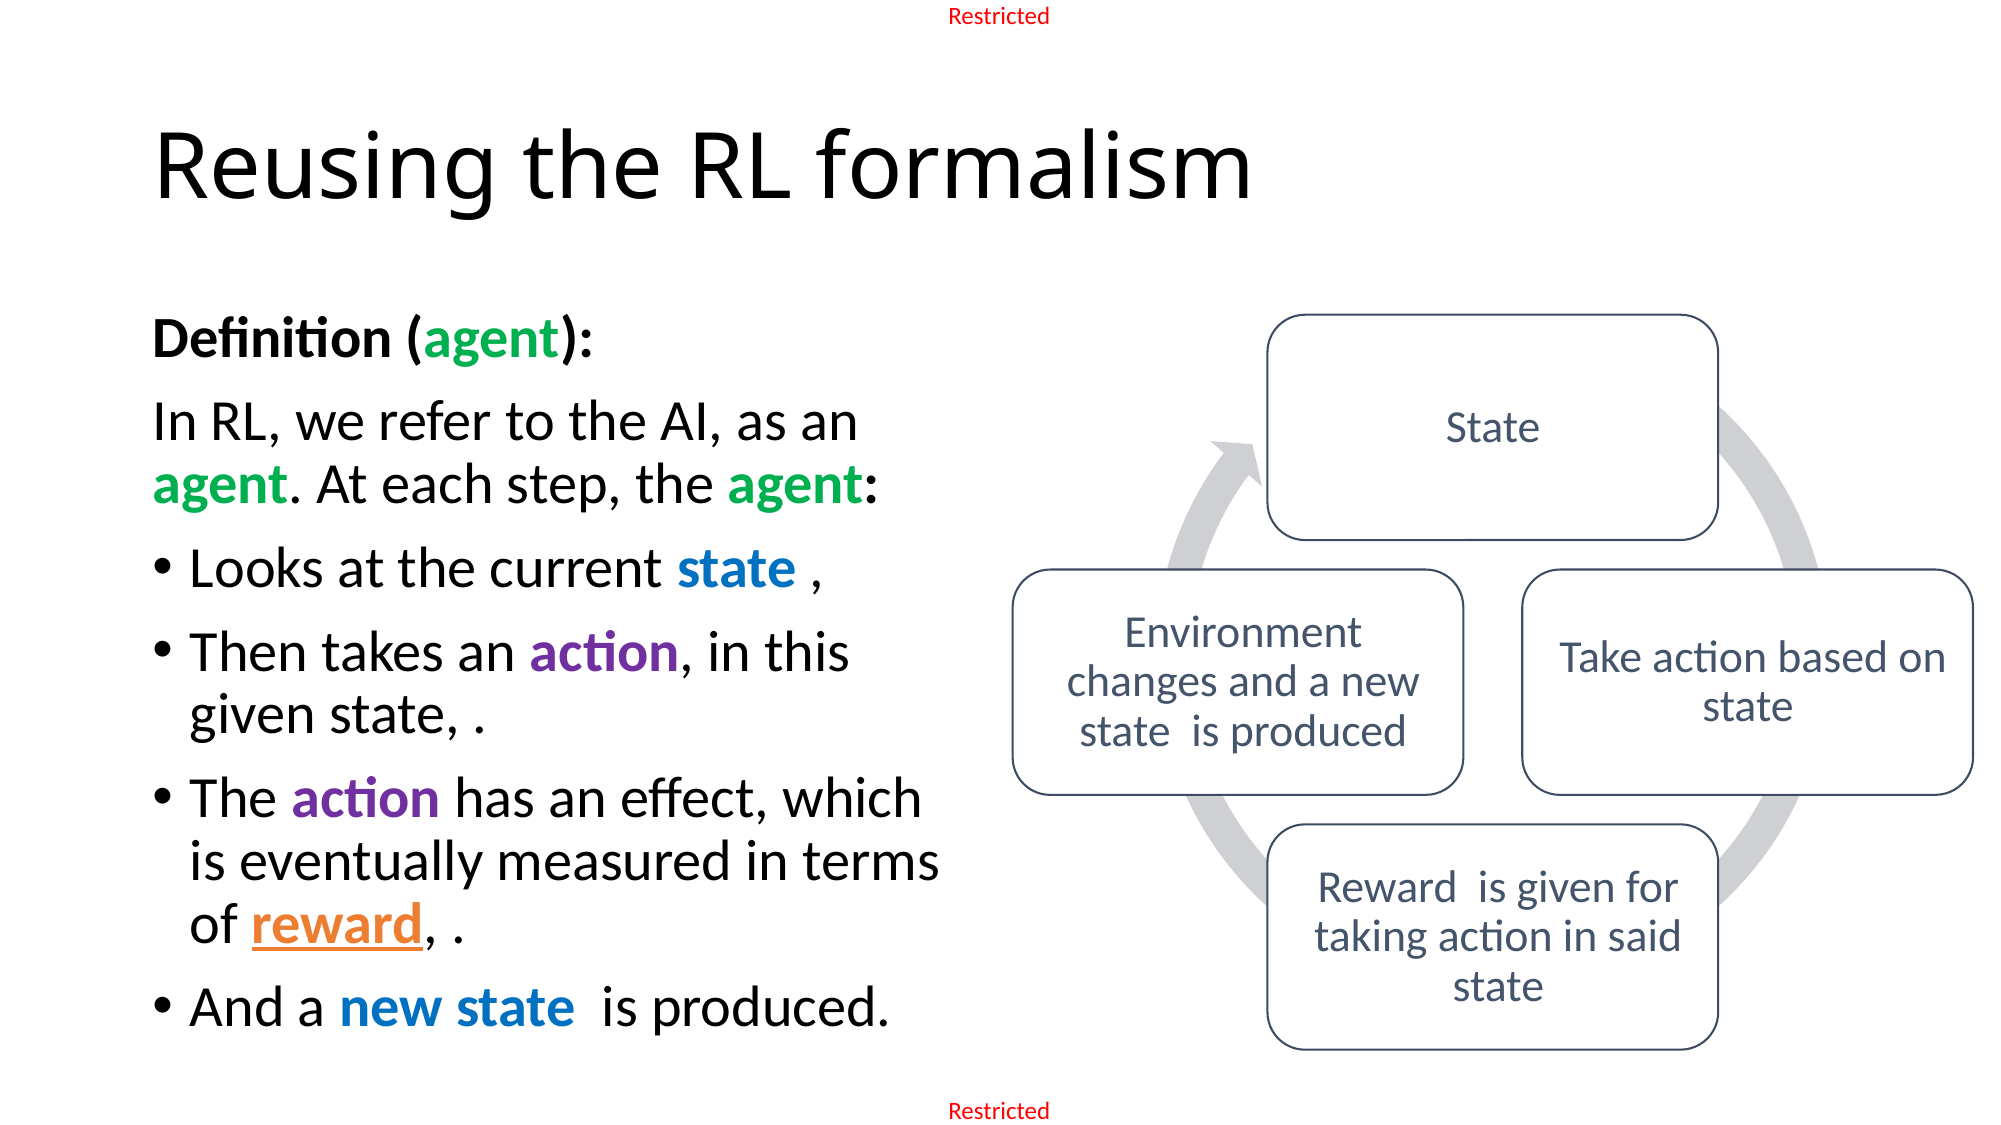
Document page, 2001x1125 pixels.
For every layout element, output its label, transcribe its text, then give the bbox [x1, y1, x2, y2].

title Reusing the RL formalism [137, 59, 1863, 278]
